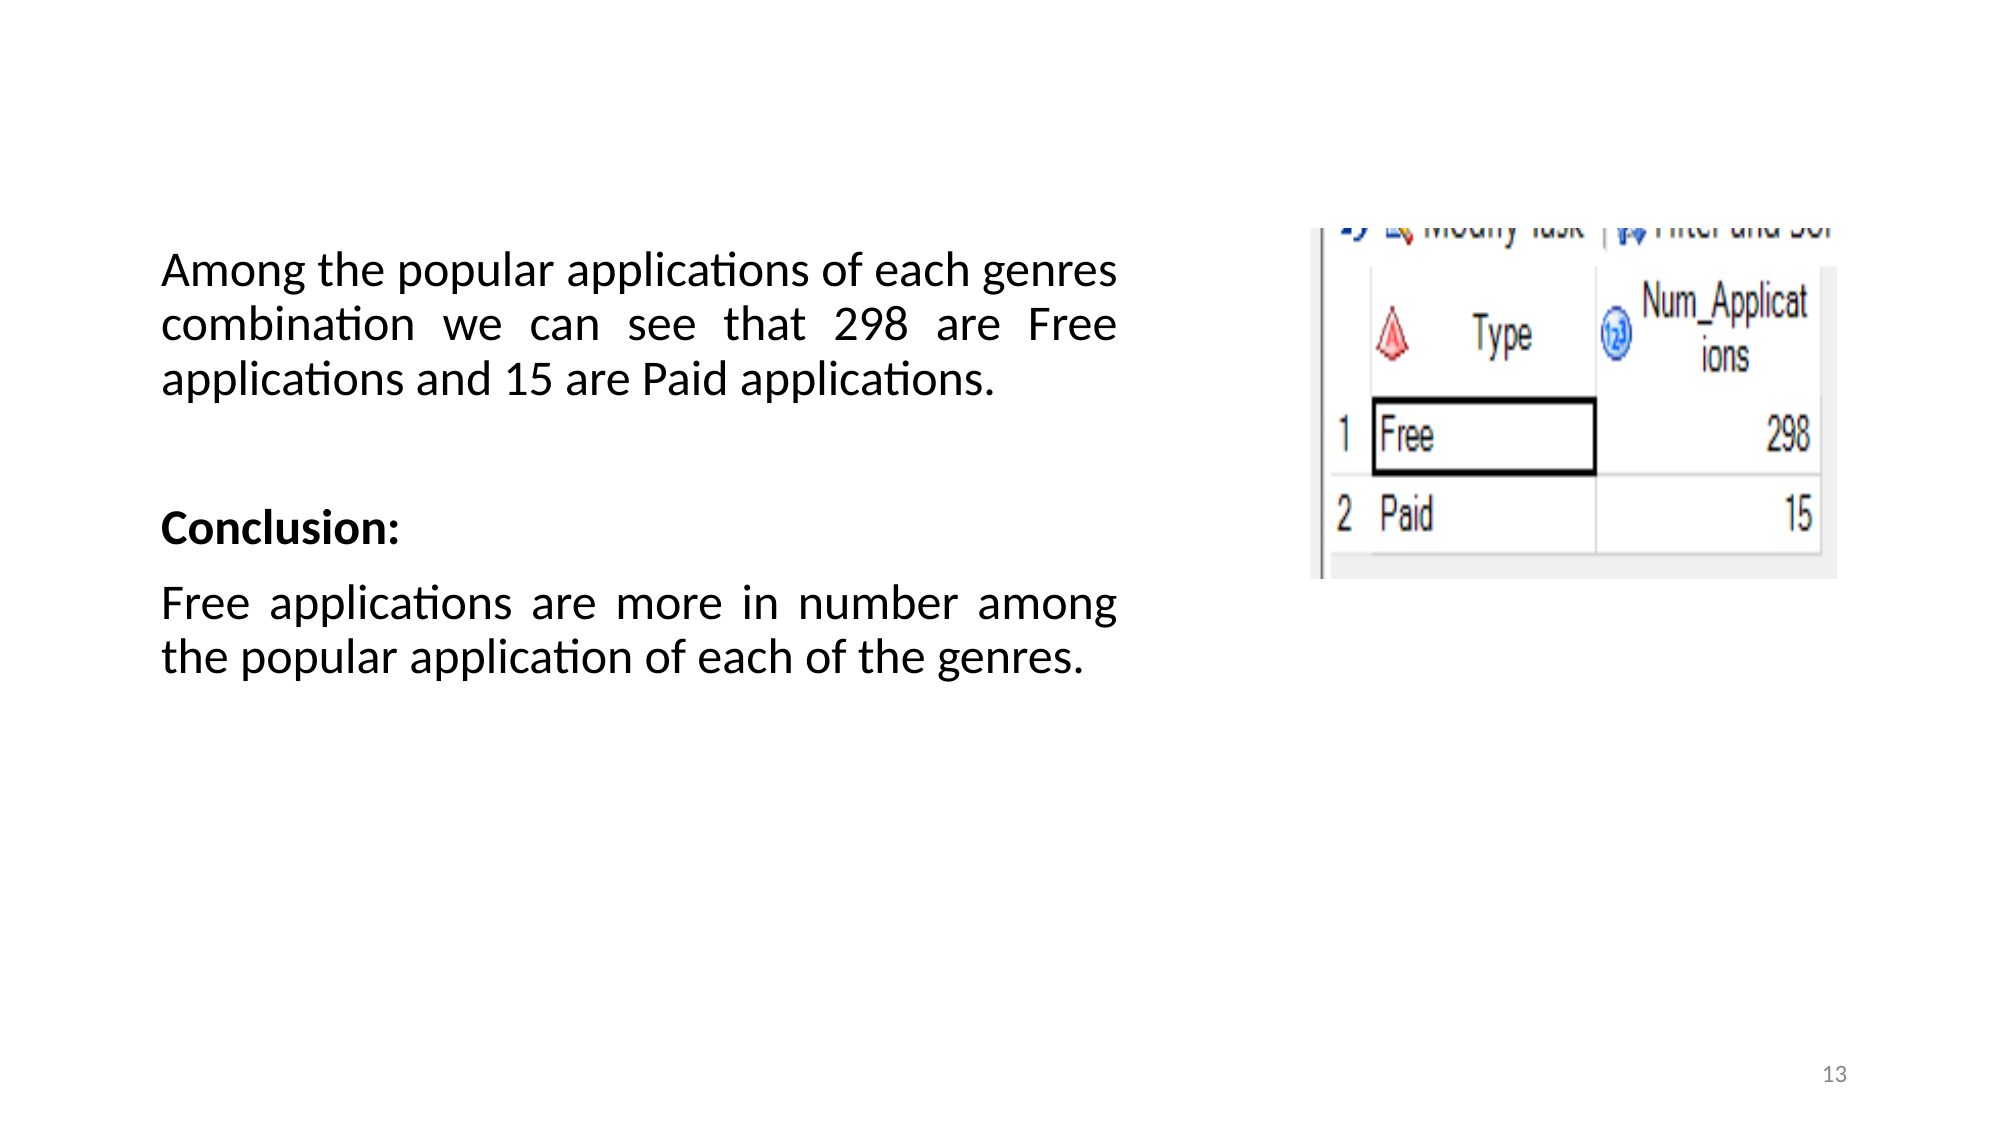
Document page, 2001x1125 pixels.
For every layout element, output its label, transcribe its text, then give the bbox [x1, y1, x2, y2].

list Among the popular applications of each genres combination we can see that 298 are Free applications and 15 are Paid applications. Conclusion: Free applications are more in number among the popular application of each of the genres. [137, 228, 1134, 963]
slide_number 13 [1412, 1042, 1863, 1103]
picture [1309, 228, 1838, 580]
